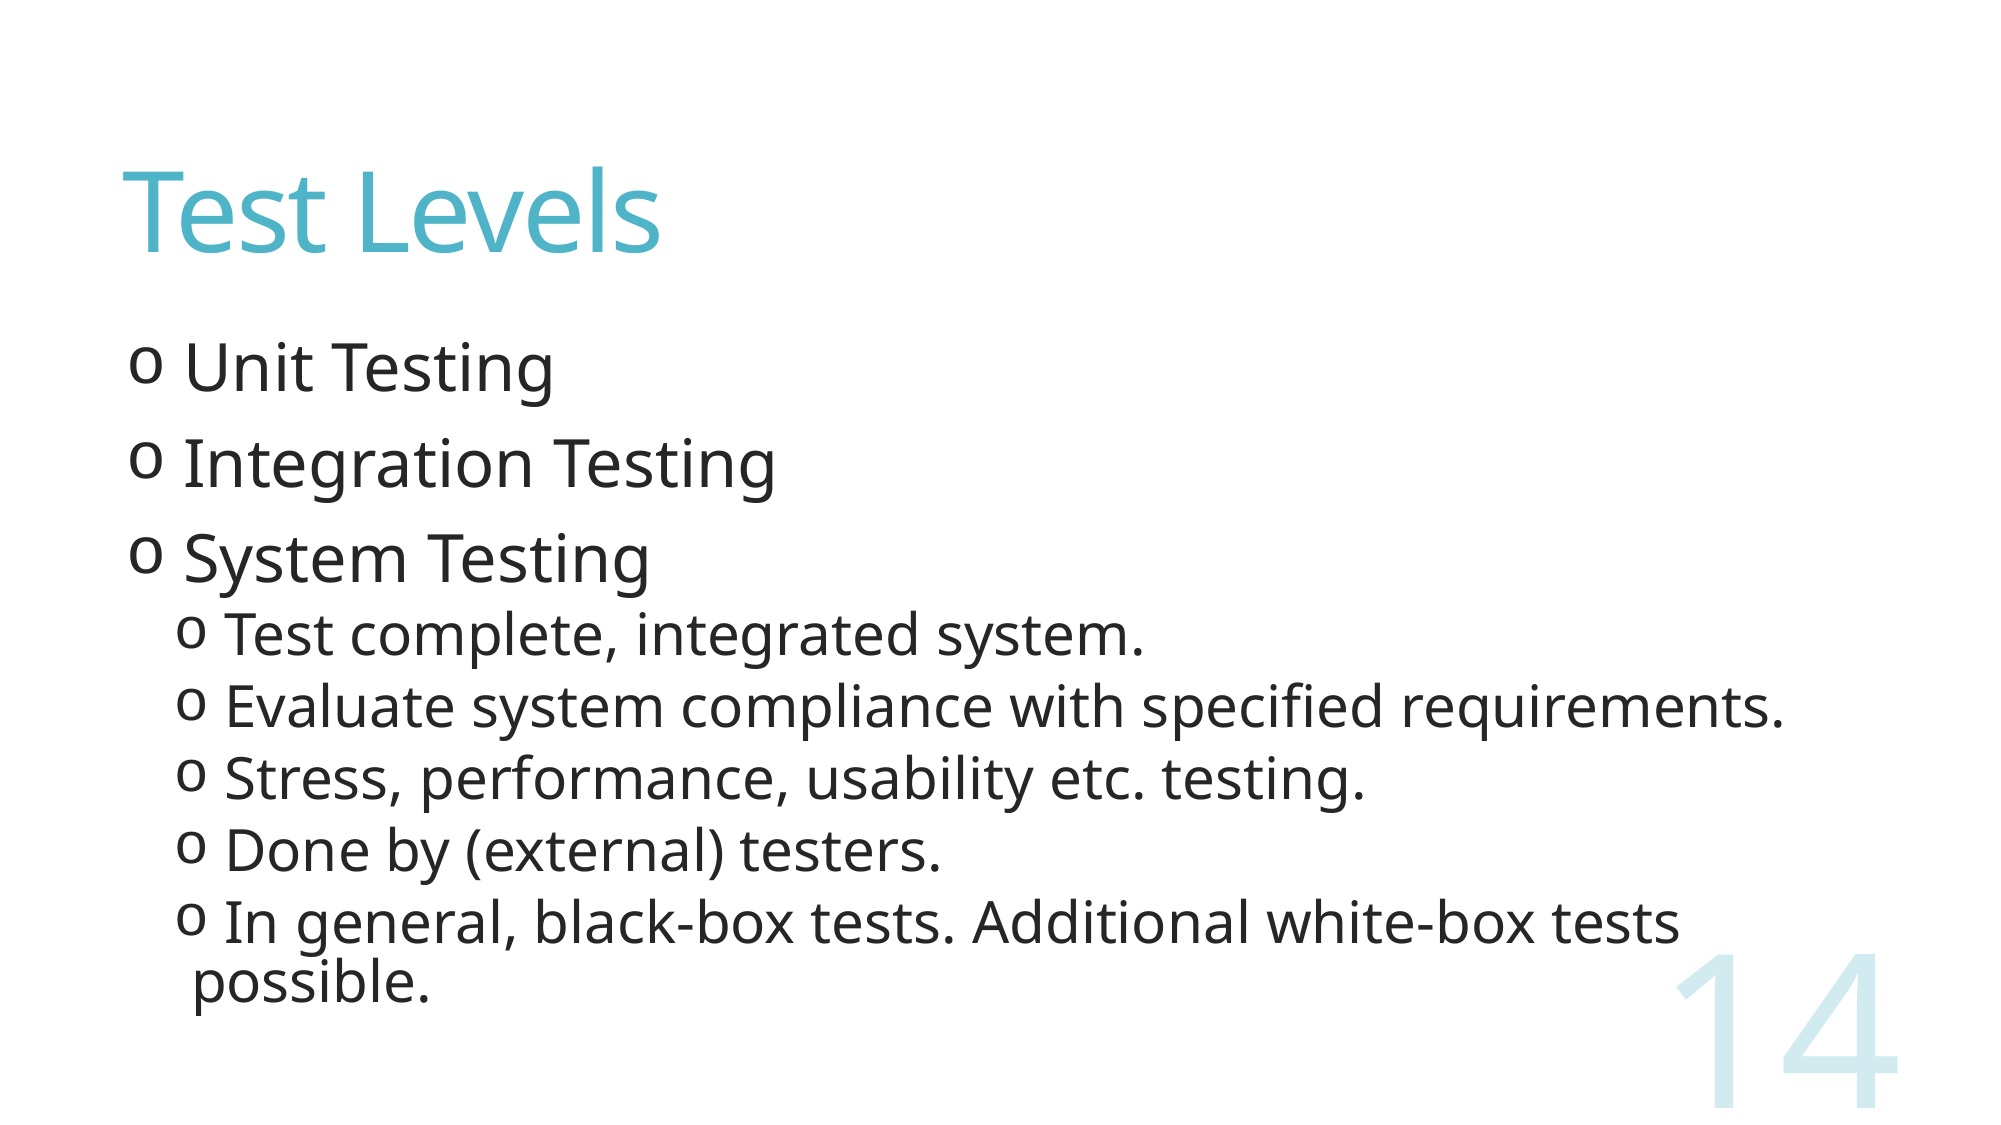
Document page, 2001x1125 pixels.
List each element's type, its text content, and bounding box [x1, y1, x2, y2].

title Test Levels [107, 81, 1875, 354]
list Unit Testing Integration Testing System Testing Test complete, integrated system. Evaluate system compliance with specified requirements. Stress, performance, usability etc. testing. Done by (external) testers. In general, black-box tests. Additional white-box tests possible. [111, 329, 1876, 1076]
slide_number 14 [1437, 963, 1918, 1125]
